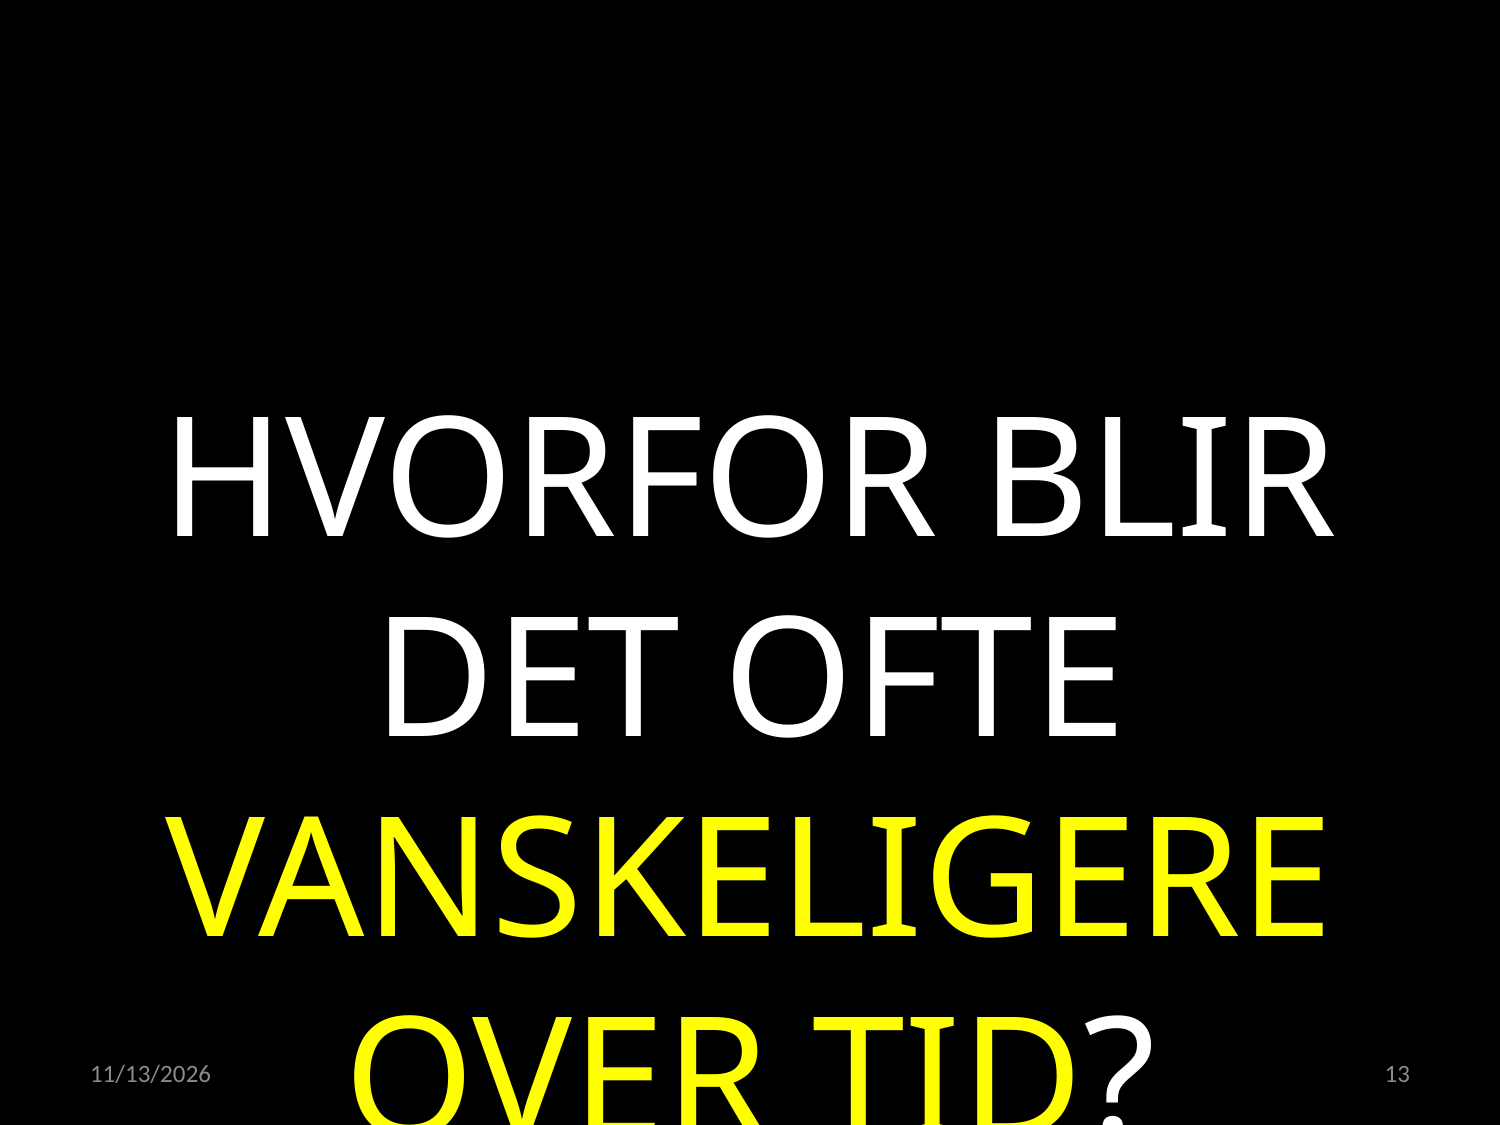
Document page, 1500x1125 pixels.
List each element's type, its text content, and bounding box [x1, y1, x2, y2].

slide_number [75, 1042, 425, 1103]
slide_number 13 [1074, 1042, 1425, 1103]
text_box HVORFOR BLIR DET OFTE VANSKELIGERE OVER TID? [0, 361, 1500, 464]
